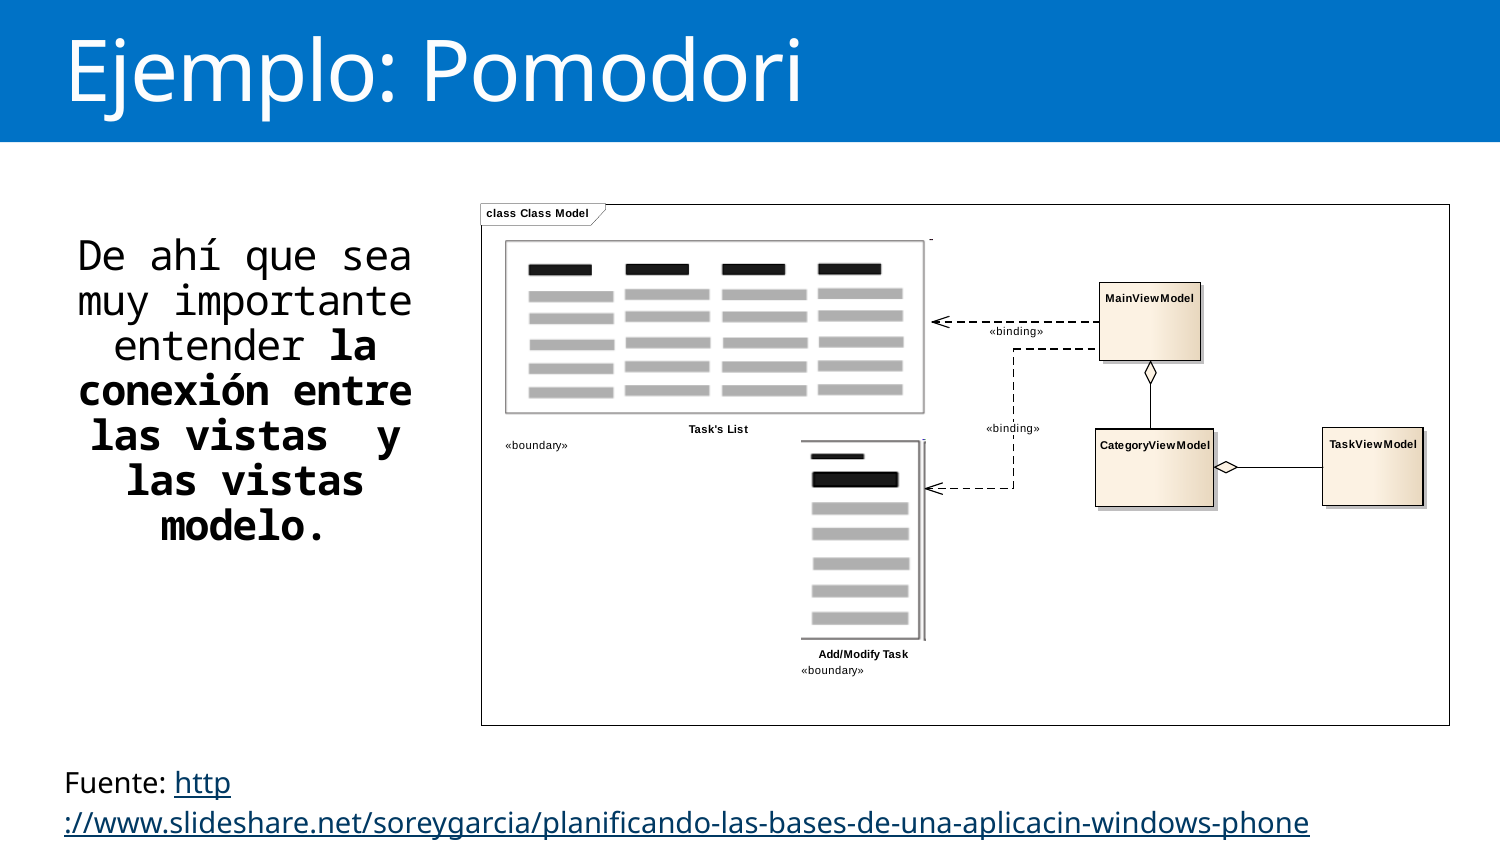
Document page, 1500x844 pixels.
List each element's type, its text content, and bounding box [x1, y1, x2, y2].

picture [477, 200, 1453, 729]
title Ejemplo: Pomodori [63, 28, 1436, 122]
list De ahí que sea muy importante entender la conexión entre las vistas y las vistas modelo. [63, 234, 426, 695]
text_box Fuente: http://www.slideshare.net/soreygarcia/planificando-las-bases-de-una-aplicacin-windows-phone [49, 756, 1479, 844]
